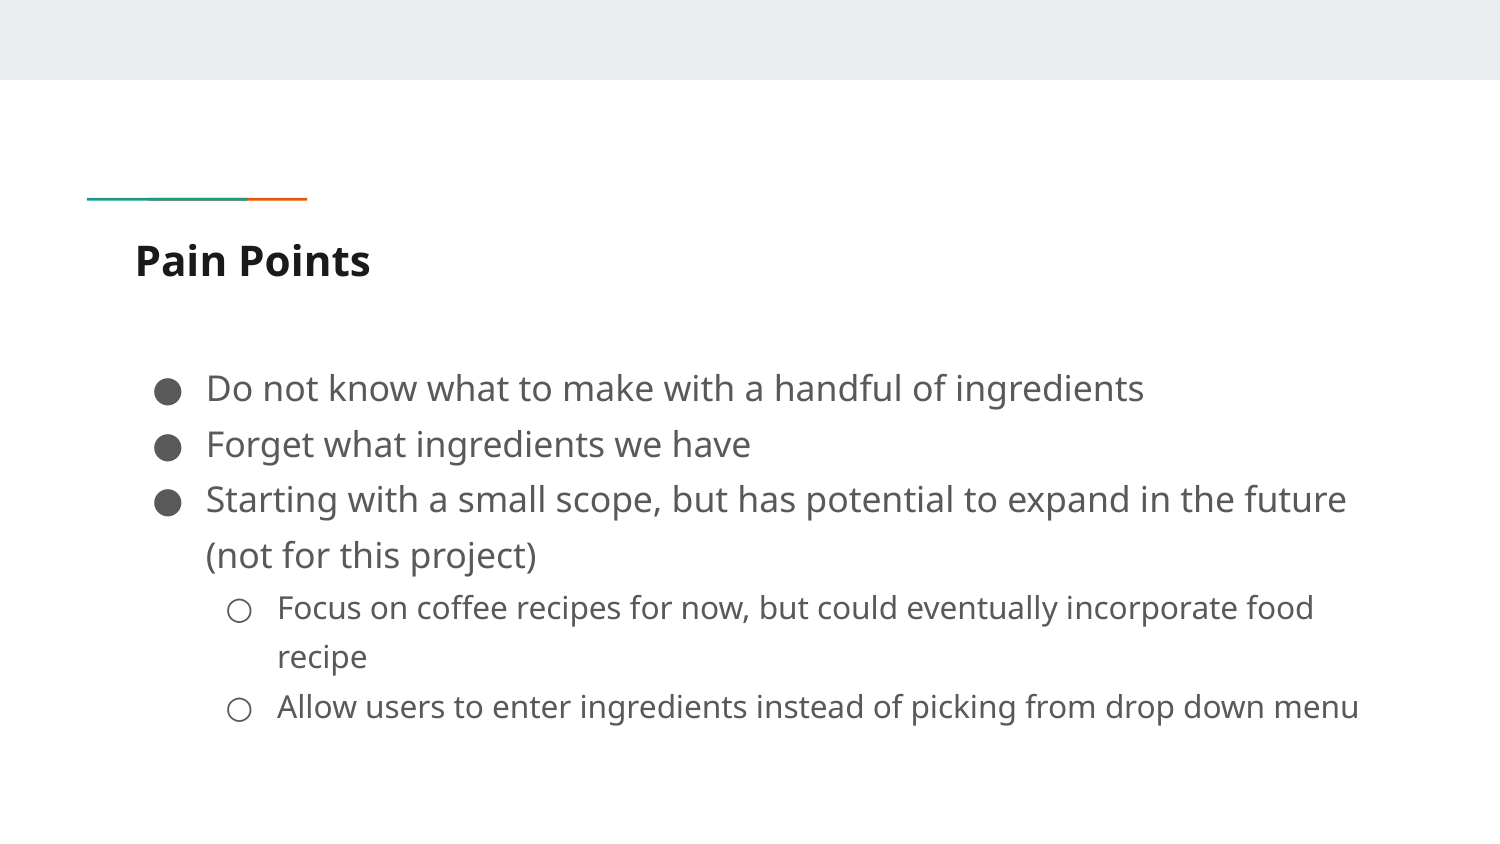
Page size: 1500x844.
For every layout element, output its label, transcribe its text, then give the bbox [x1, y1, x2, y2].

list Do not know what to make with a handful of ingredients Forget what ingredients we have Starting with a small scope, but has potential to expand in the future (not for this project) Focus on coffee recipes for now, but could eventually incorporate food recipe Allow users to enter ingredients instead of picking from drop down menu [119, 341, 1381, 776]
title Pain Points [119, 216, 1381, 305]
